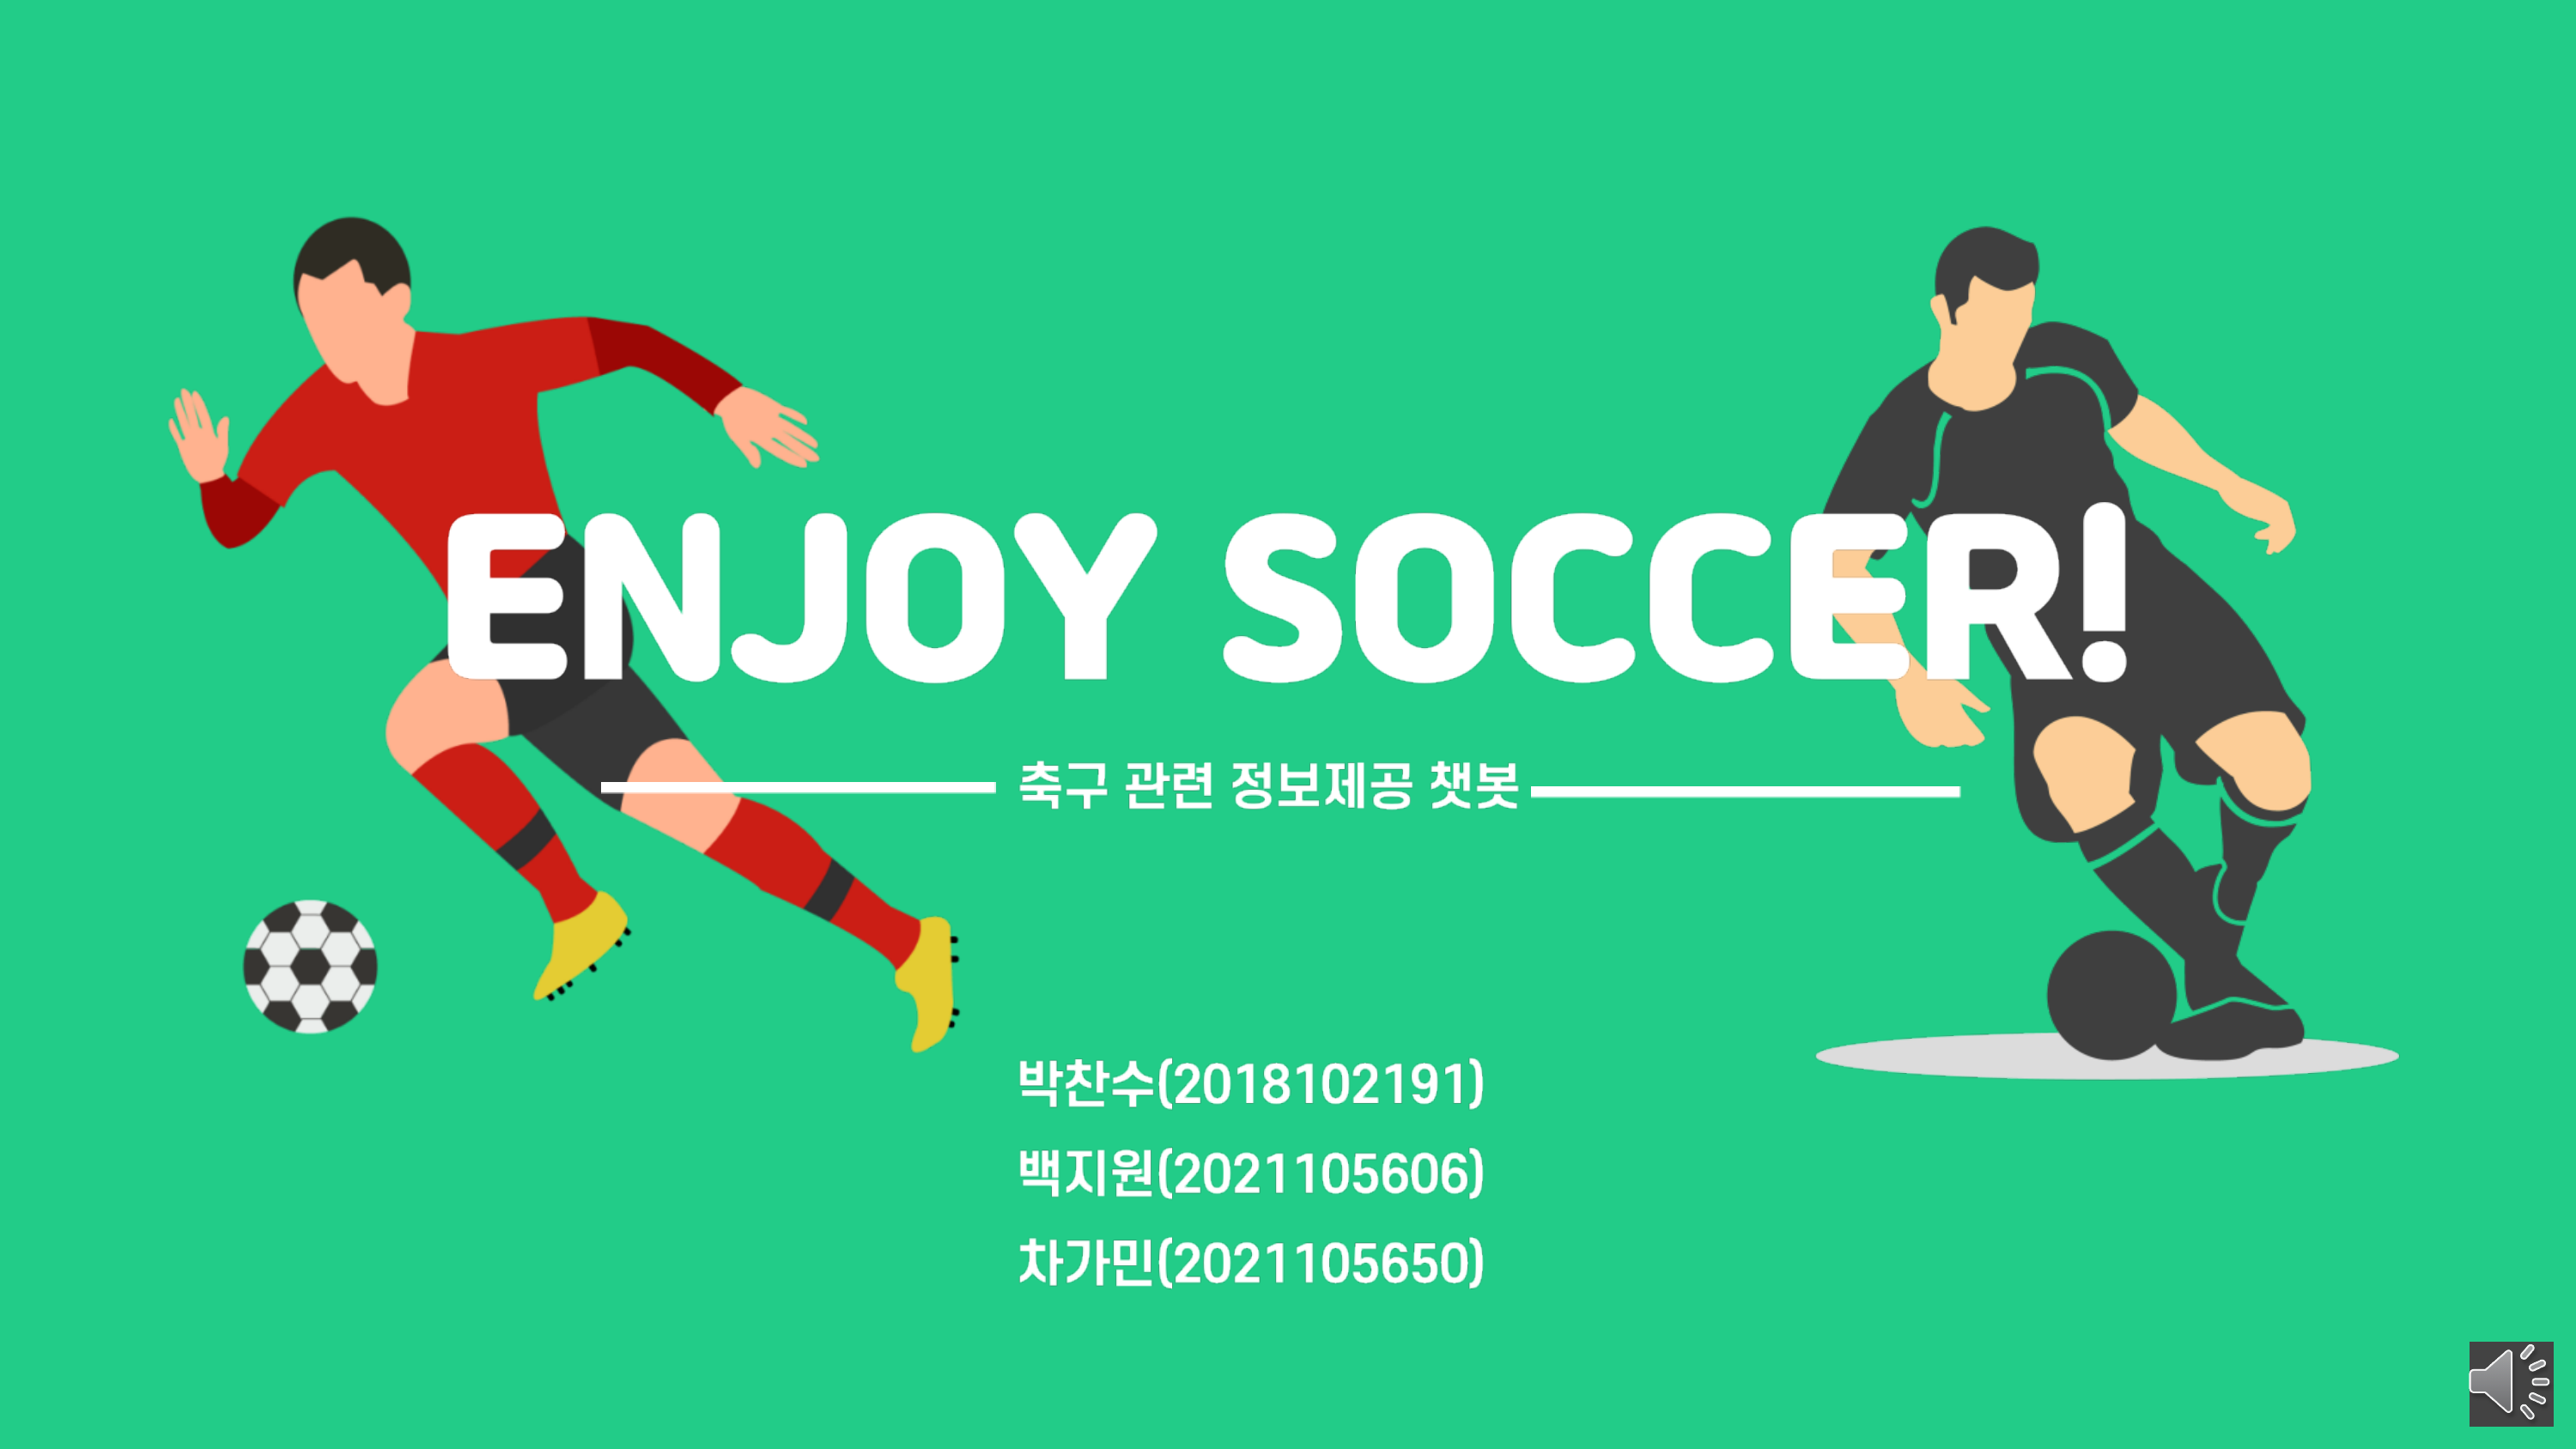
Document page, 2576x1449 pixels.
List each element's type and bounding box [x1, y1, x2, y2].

text_box [1531, 67, 2576, 1220]
text_box [1546, 786, 1962, 798]
picture [2468, 1341, 2555, 1428]
picture [817, 1040, 1507, 1313]
picture [376, 421, 2221, 834]
text_box [600, 782, 813, 795]
text_box [0, 165, 1128, 1105]
